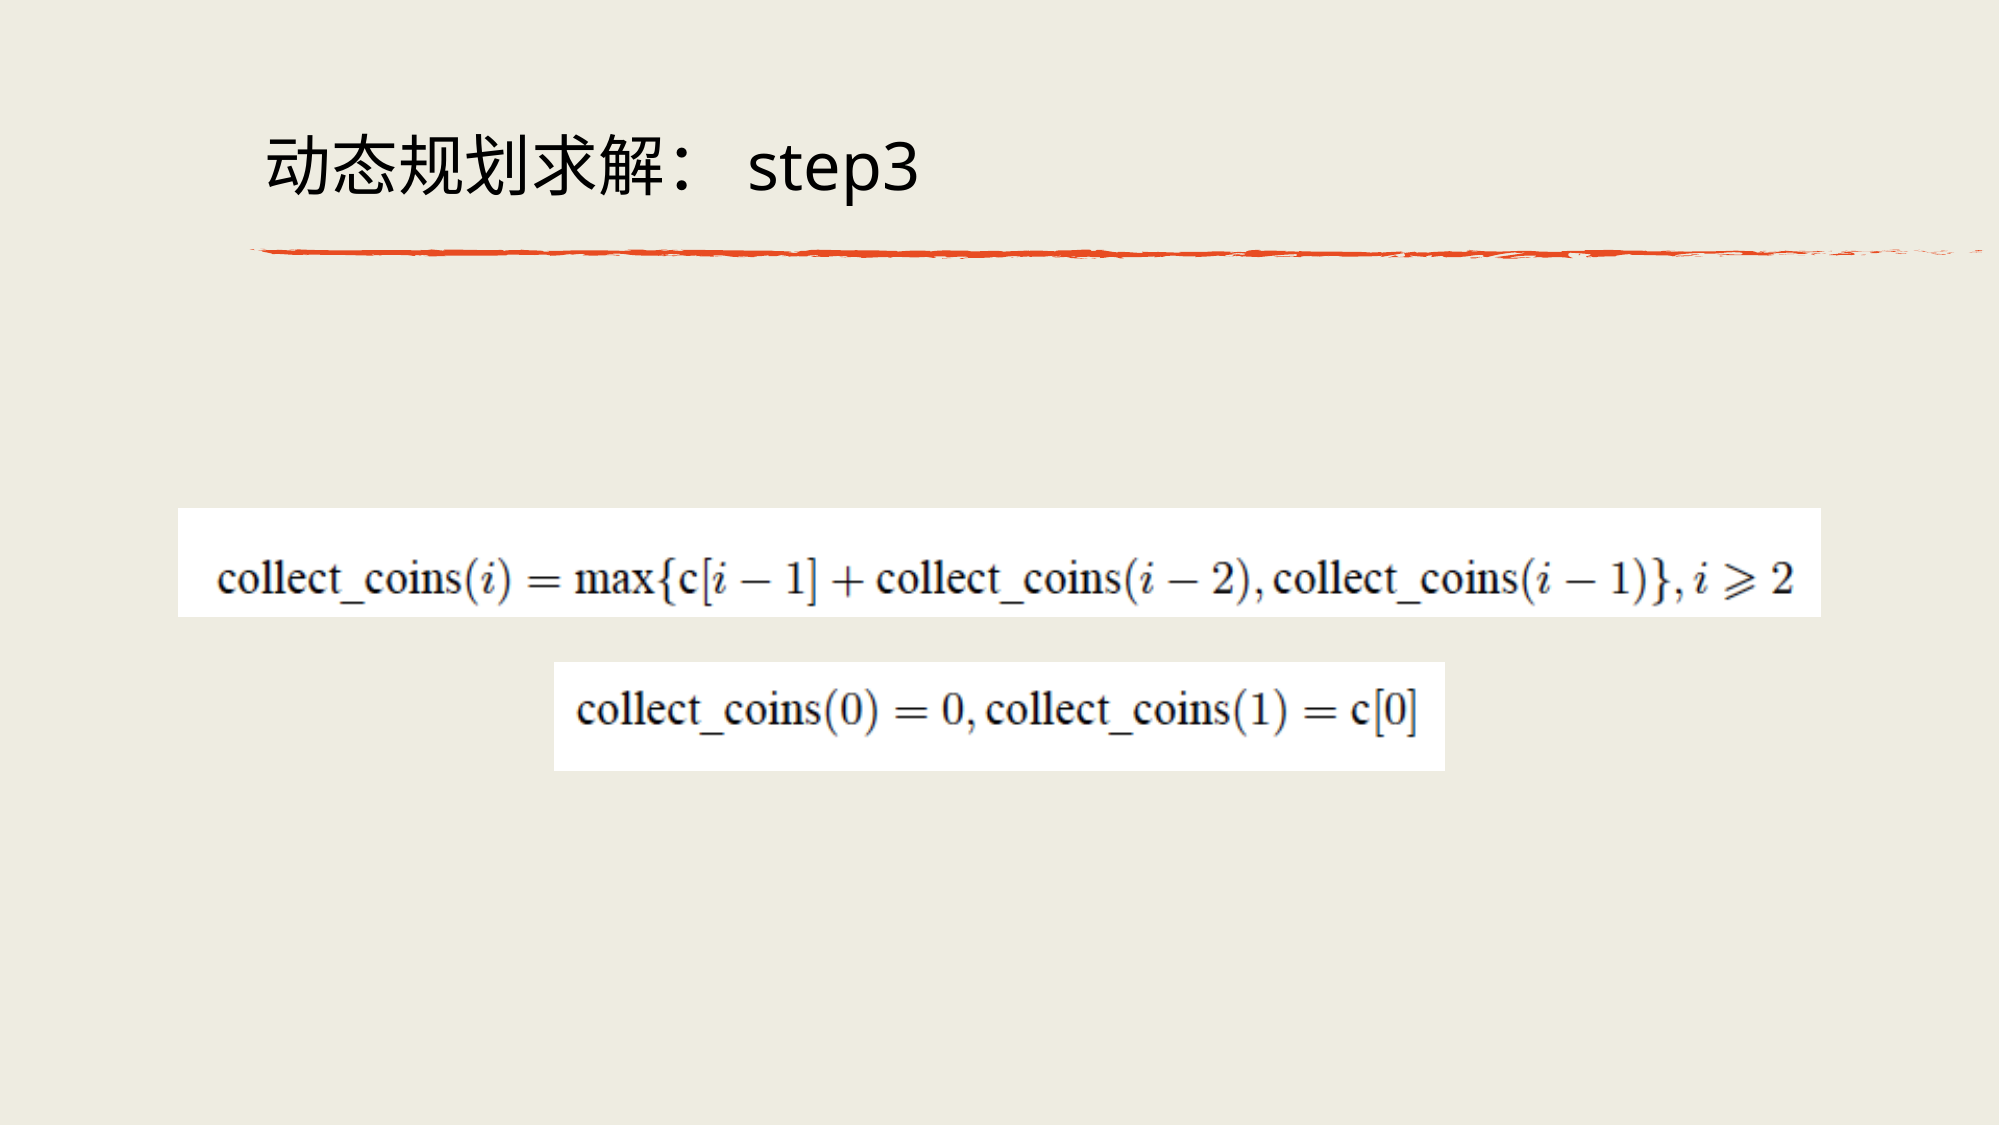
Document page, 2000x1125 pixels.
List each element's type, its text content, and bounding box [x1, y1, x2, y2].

picture [554, 662, 1445, 771]
title 动态规划求解：step3 [249, 45, 1750, 213]
picture [178, 508, 1821, 617]
